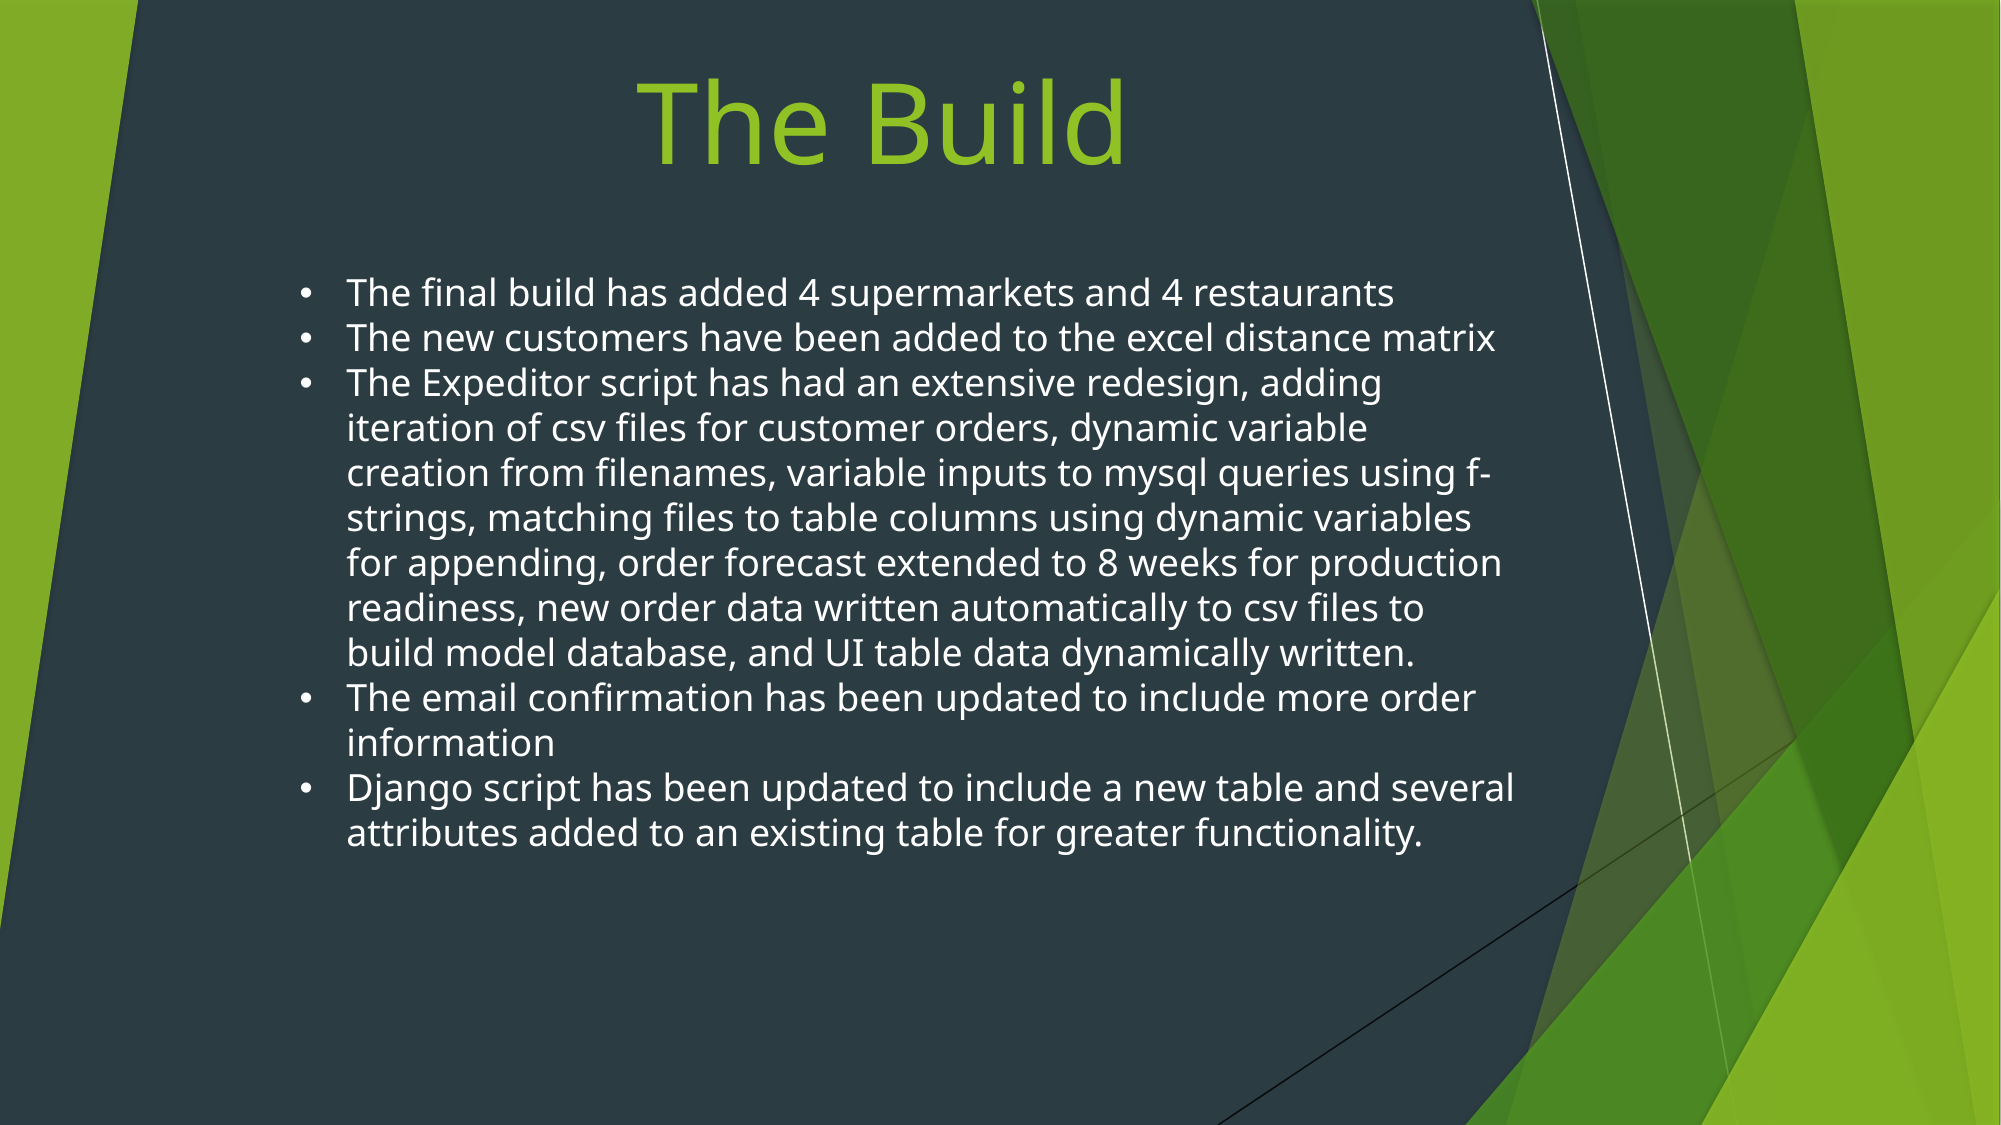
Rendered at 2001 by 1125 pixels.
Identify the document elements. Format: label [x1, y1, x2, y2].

text_box [0, 0, 2000, 1125]
